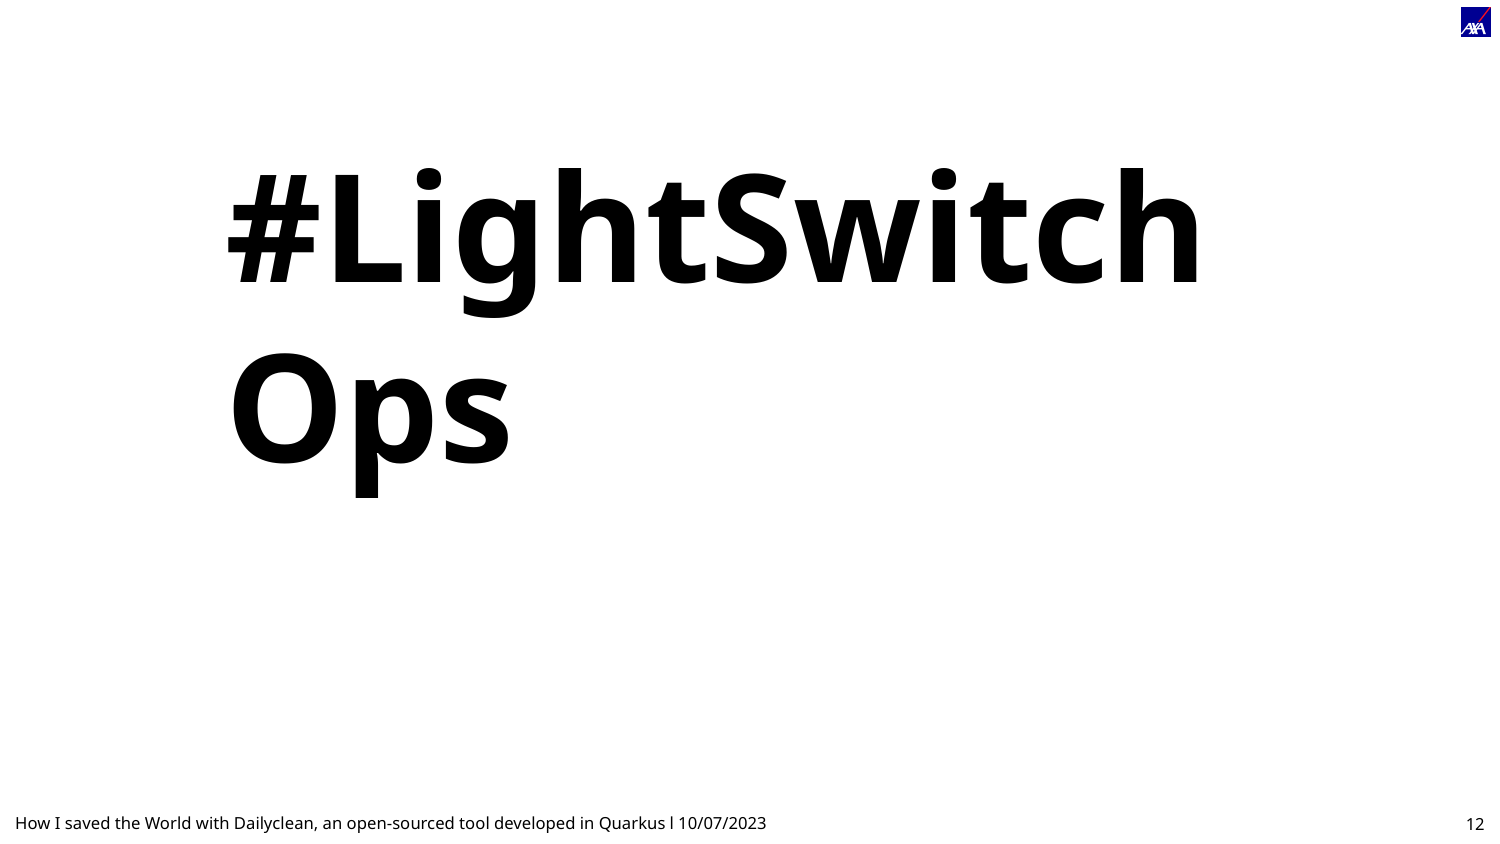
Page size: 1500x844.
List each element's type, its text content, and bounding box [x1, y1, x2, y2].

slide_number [1, 809, 1012, 836]
picture [1461, 7, 1491, 37]
text_box #LightSwitchOps [225, 132, 1299, 493]
